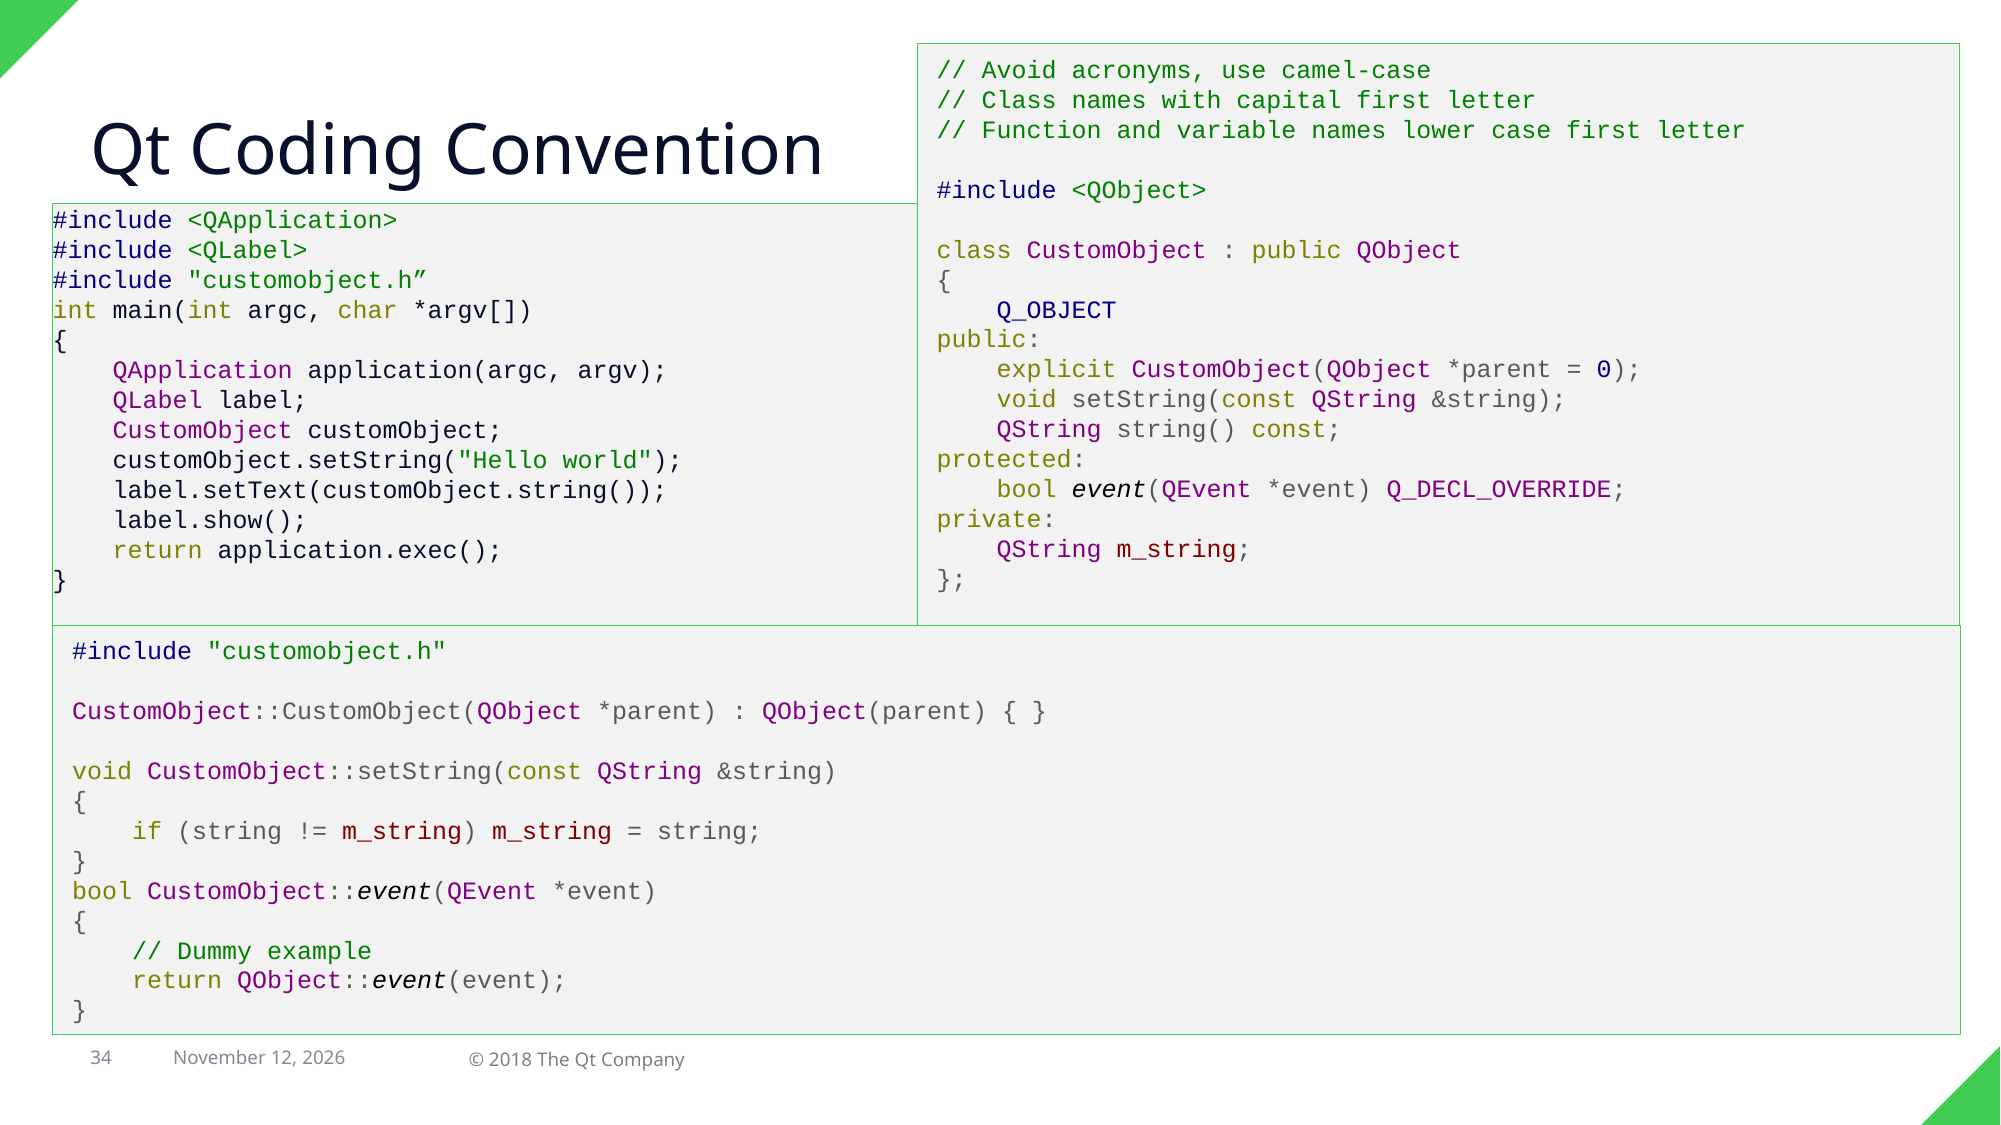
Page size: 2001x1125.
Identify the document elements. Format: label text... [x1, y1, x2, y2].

slide_number 34 [90, 1046, 174, 1071]
title Qt Coding Convention [90, 113, 917, 268]
text_box // Avoid acronyms, use camel-case // Class names with capital first letter // Function and variable names lower case first letter #include <QObject> class CustomObject : public QObject { Q_OBJECT public: explicit CustomObject(QObject *parent = 0); void setString(const QString &string); QString string() const; protected: bool event(QEvent *event) Q_DECL_OVERRIDE; private: QString m_string; }; [917, 43, 1960, 625]
footer © 2018 The Qt Company [468, 1046, 1910, 1071]
list #include <QApplication> #include <QLabel> #include "customobject.h” int main(int argc, char *argv[]) { QApplication application(argc, argv); QLabel label; CustomObject customObject; customObject.setString("Hello world"); label.setText(customObject.string()); label.show(); return application.exec(); } [52, 203, 917, 625]
text_box #include "customobject.h" CustomObject::CustomObject(QObject *parent) : QObject(parent) { } void CustomObject::setString(const QString &string) { if (string != m_string) m_string = string; } bool CustomObject::event(QEvent *event) { // Dummy example return QObject::event(event); } [52, 625, 1961, 1035]
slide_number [174, 1046, 468, 1071]
